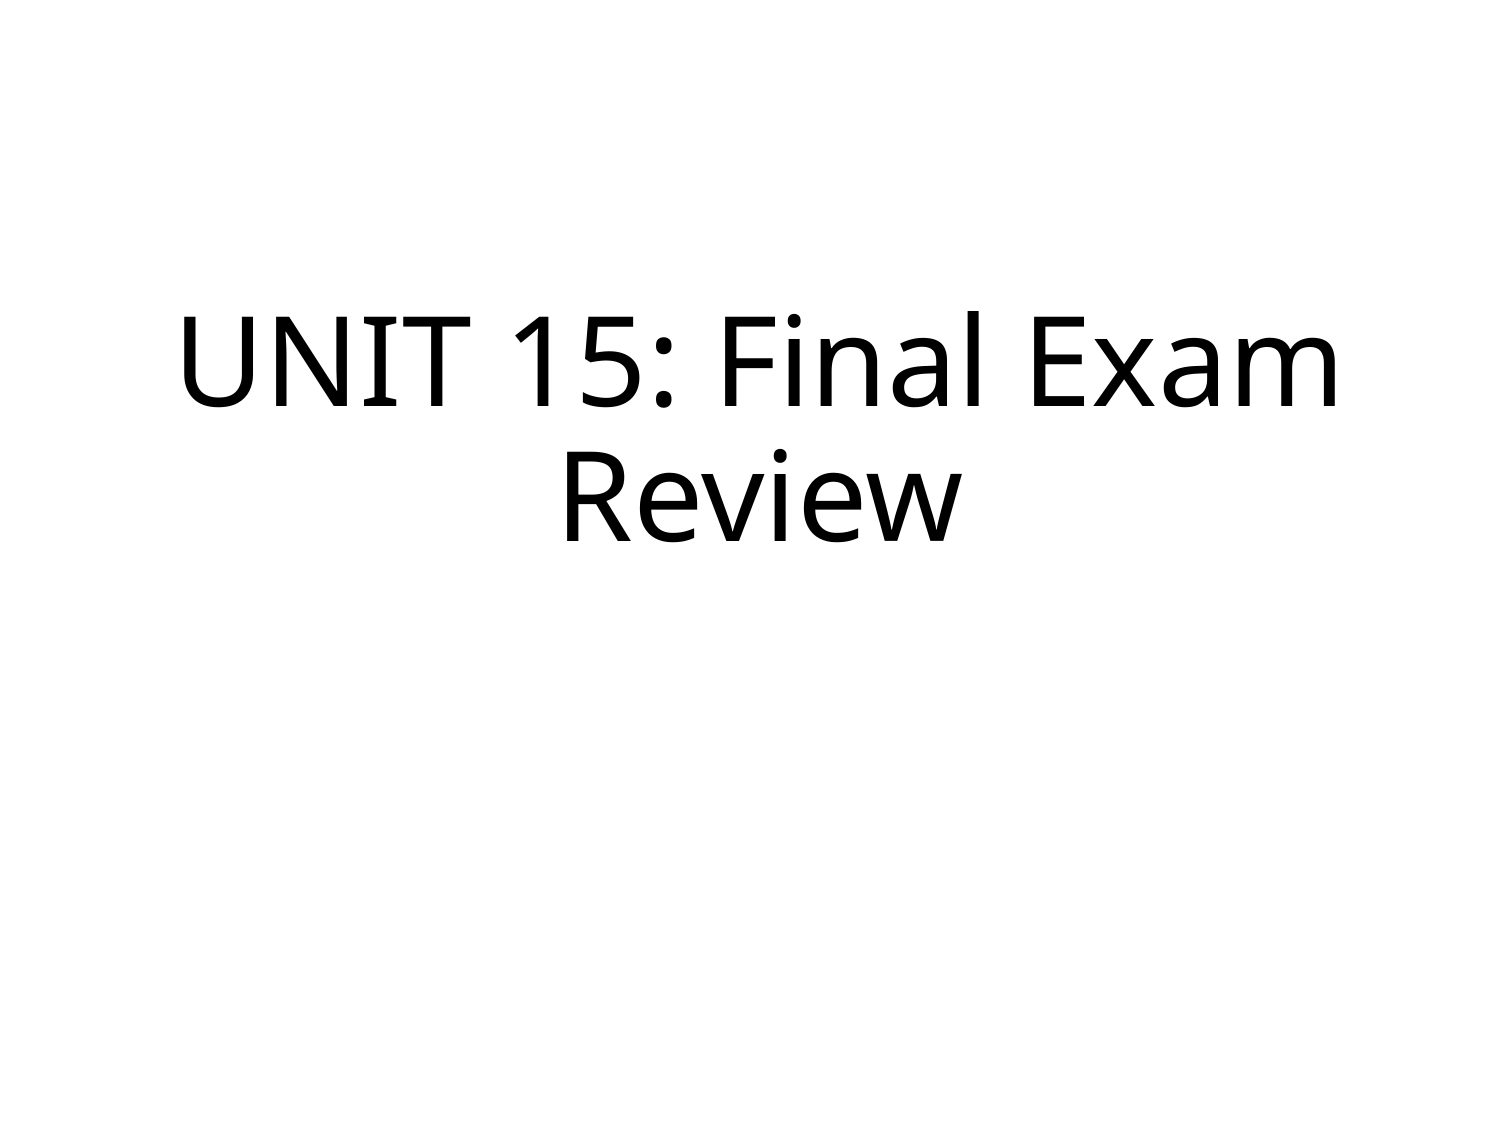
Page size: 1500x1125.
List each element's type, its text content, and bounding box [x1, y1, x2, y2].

title UNIT 15: Final Exam Review [19, 184, 1500, 576]
